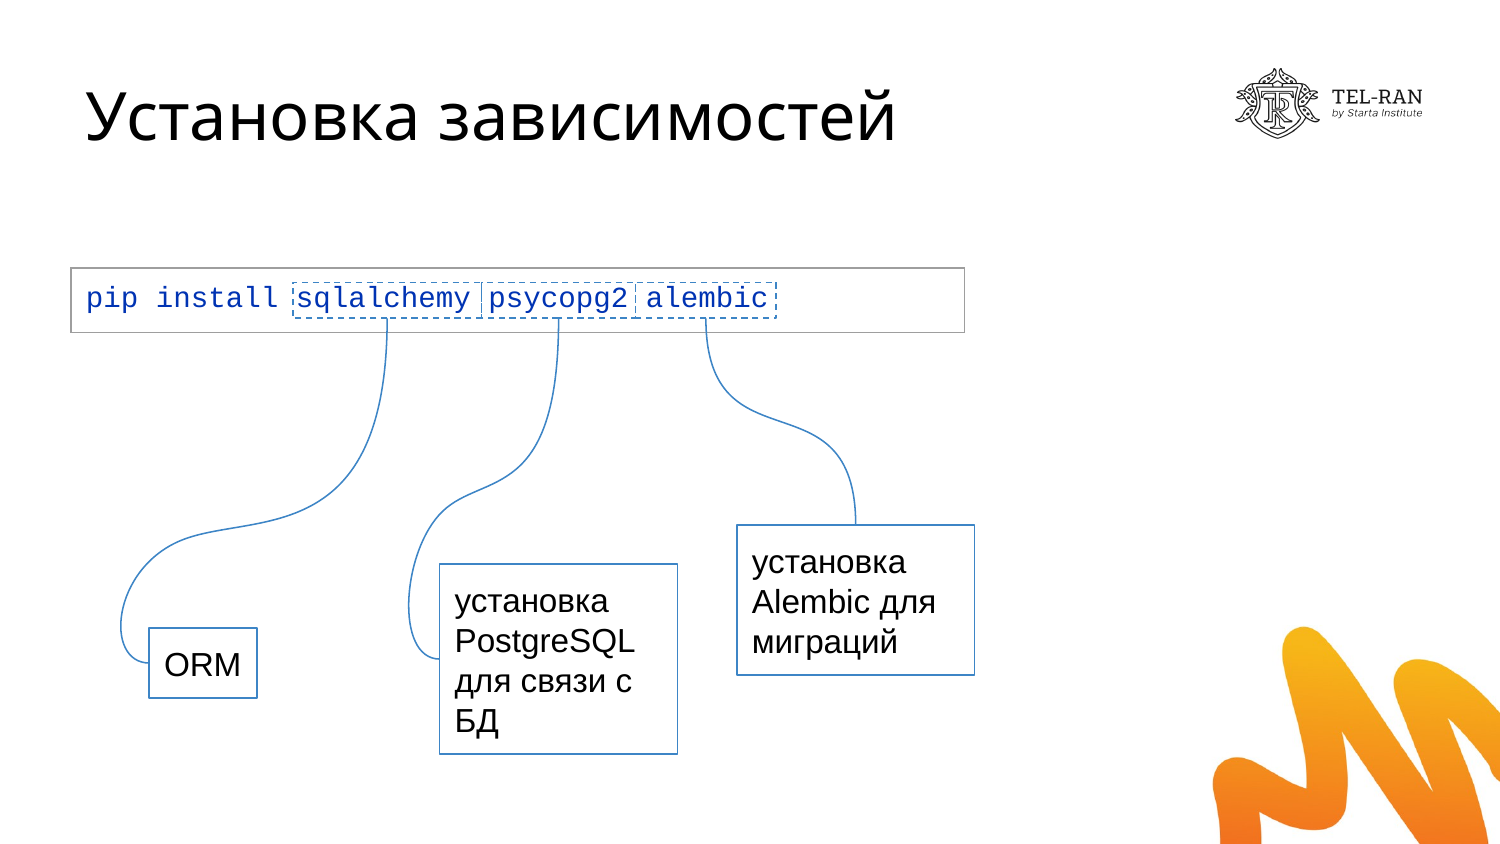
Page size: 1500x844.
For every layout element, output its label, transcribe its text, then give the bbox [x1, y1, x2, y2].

picture [1211, 625, 1500, 844]
text_box установка Alembic для миграций [736, 525, 975, 675]
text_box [95, 371, 441, 611]
text_box [292, 282, 482, 319]
picture [1237, 68, 1422, 139]
text_box ORM [149, 628, 258, 698]
text_box [482, 282, 636, 319]
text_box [677, 346, 885, 497]
title Установка зависимостей [70, 59, 1237, 230]
table_header pip install sqlalchemy psycopg2 alembic [72, 269, 964, 332]
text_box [446, 429, 671, 549]
text_box [636, 282, 777, 319]
text_box установка PostgreSQL для связи с БД [439, 564, 678, 754]
